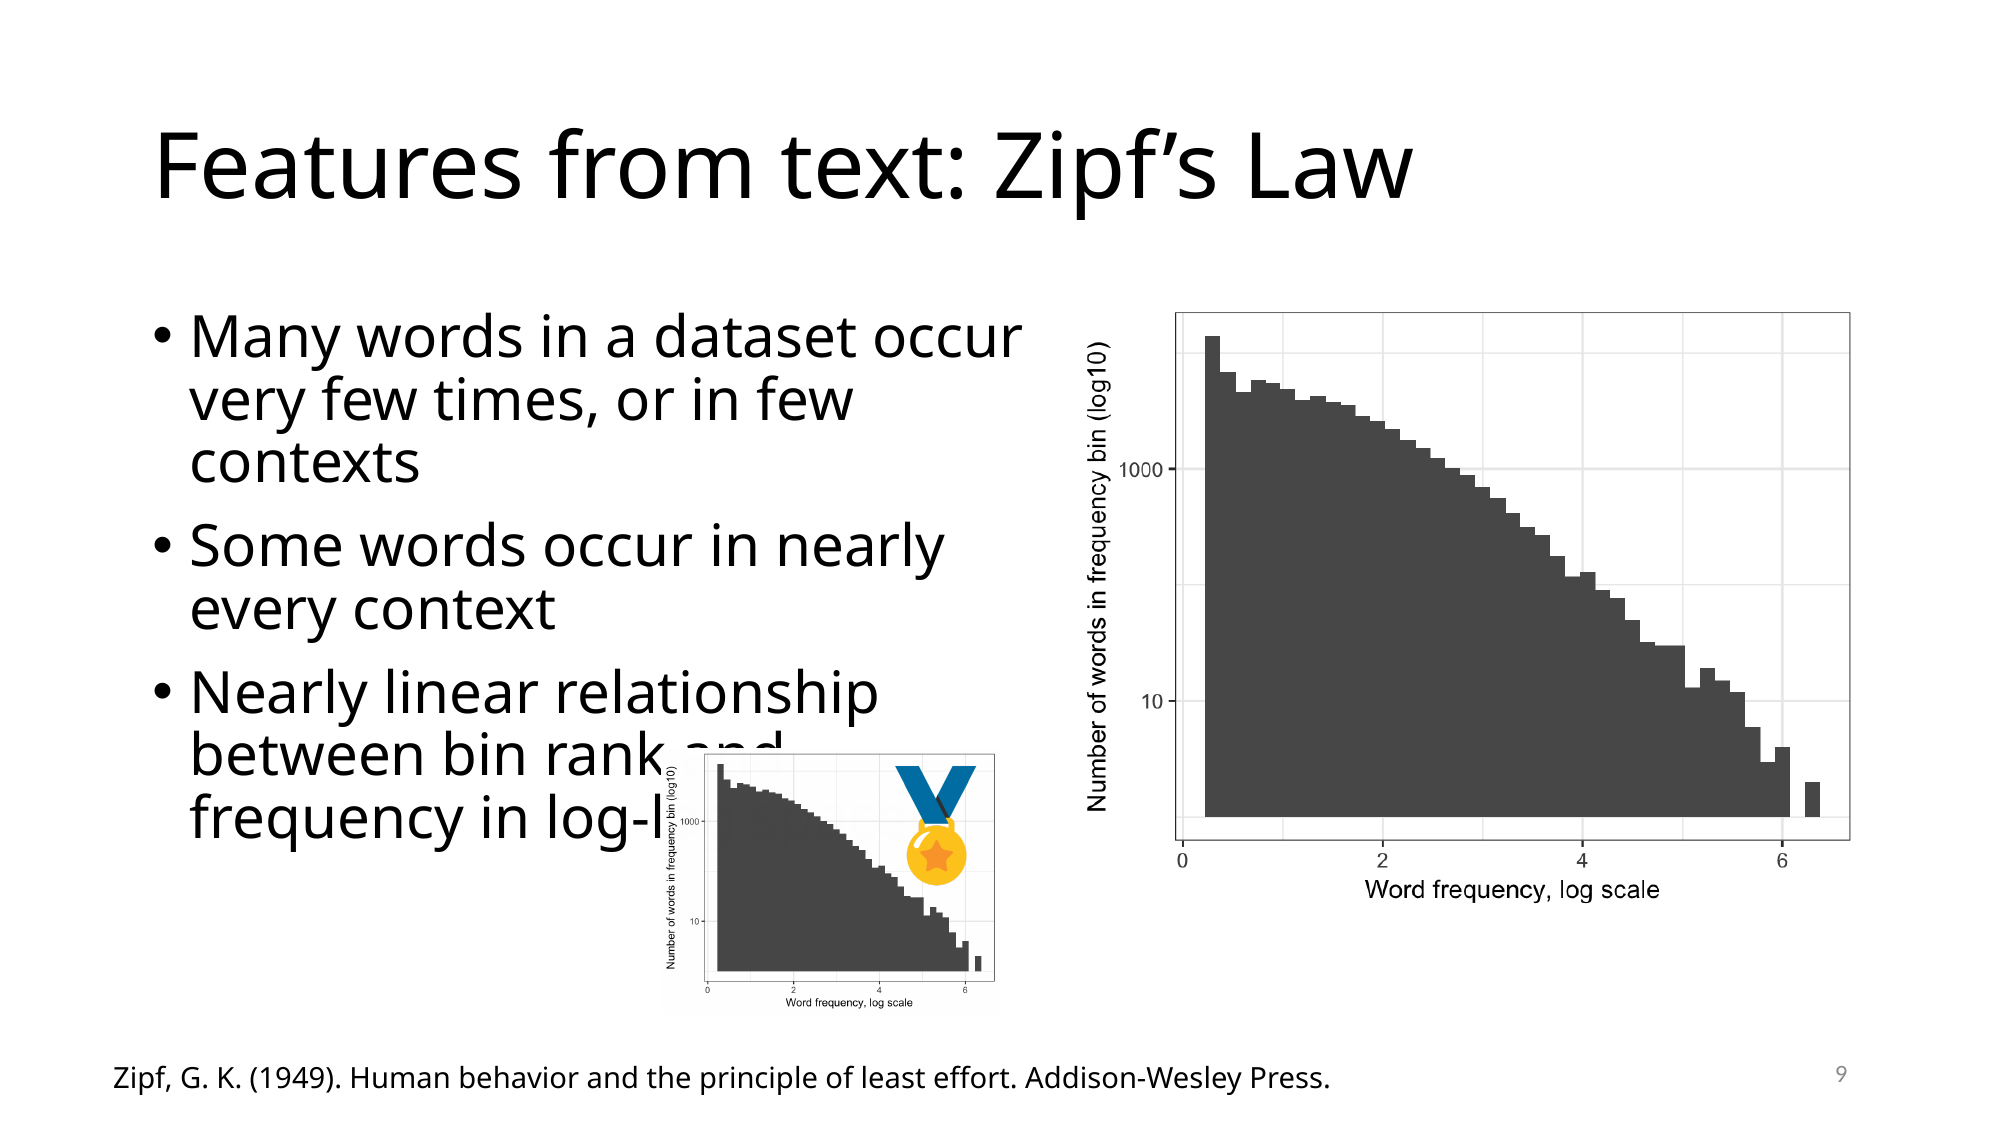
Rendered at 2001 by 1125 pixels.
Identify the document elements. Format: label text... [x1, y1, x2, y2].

list Many words in a dataset occur very few times, or in few contexts Some words occur in nearly every context Nearly linear relationship between bin rank and frequency in log-log space [137, 299, 1050, 1014]
title Features from text: Zipf’s Law [137, 59, 1863, 278]
picture [1074, 299, 1863, 916]
text_box Zipf, G. K. (1949). Human behavior and the principle of least effort. Addison-Wesley Press. [98, 1052, 1347, 1102]
slide_number 8 [1412, 1042, 1863, 1103]
picture [661, 748, 1001, 1014]
